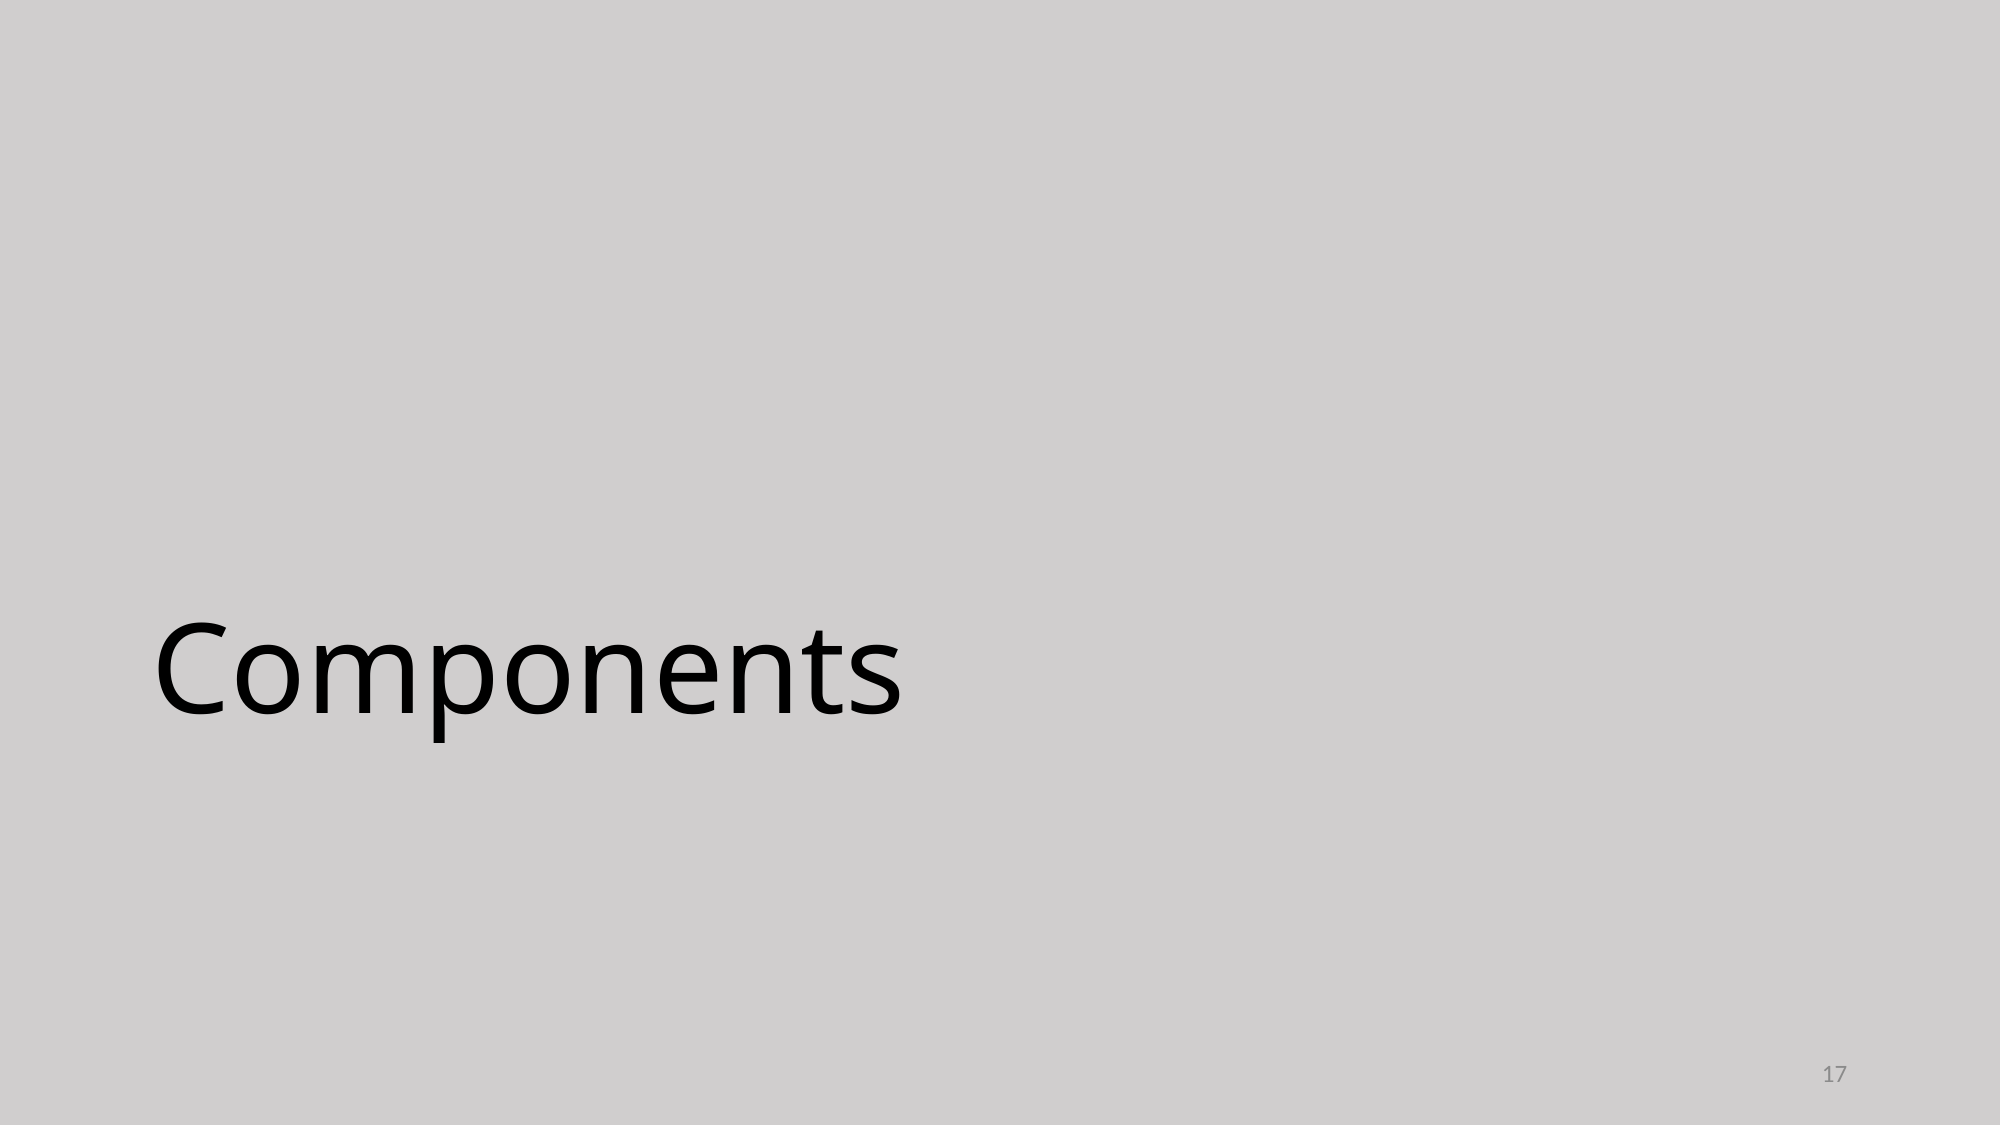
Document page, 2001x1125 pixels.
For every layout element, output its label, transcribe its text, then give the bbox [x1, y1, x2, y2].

slide_number 17 [1412, 1042, 1863, 1103]
title Components [136, 280, 1862, 749]
